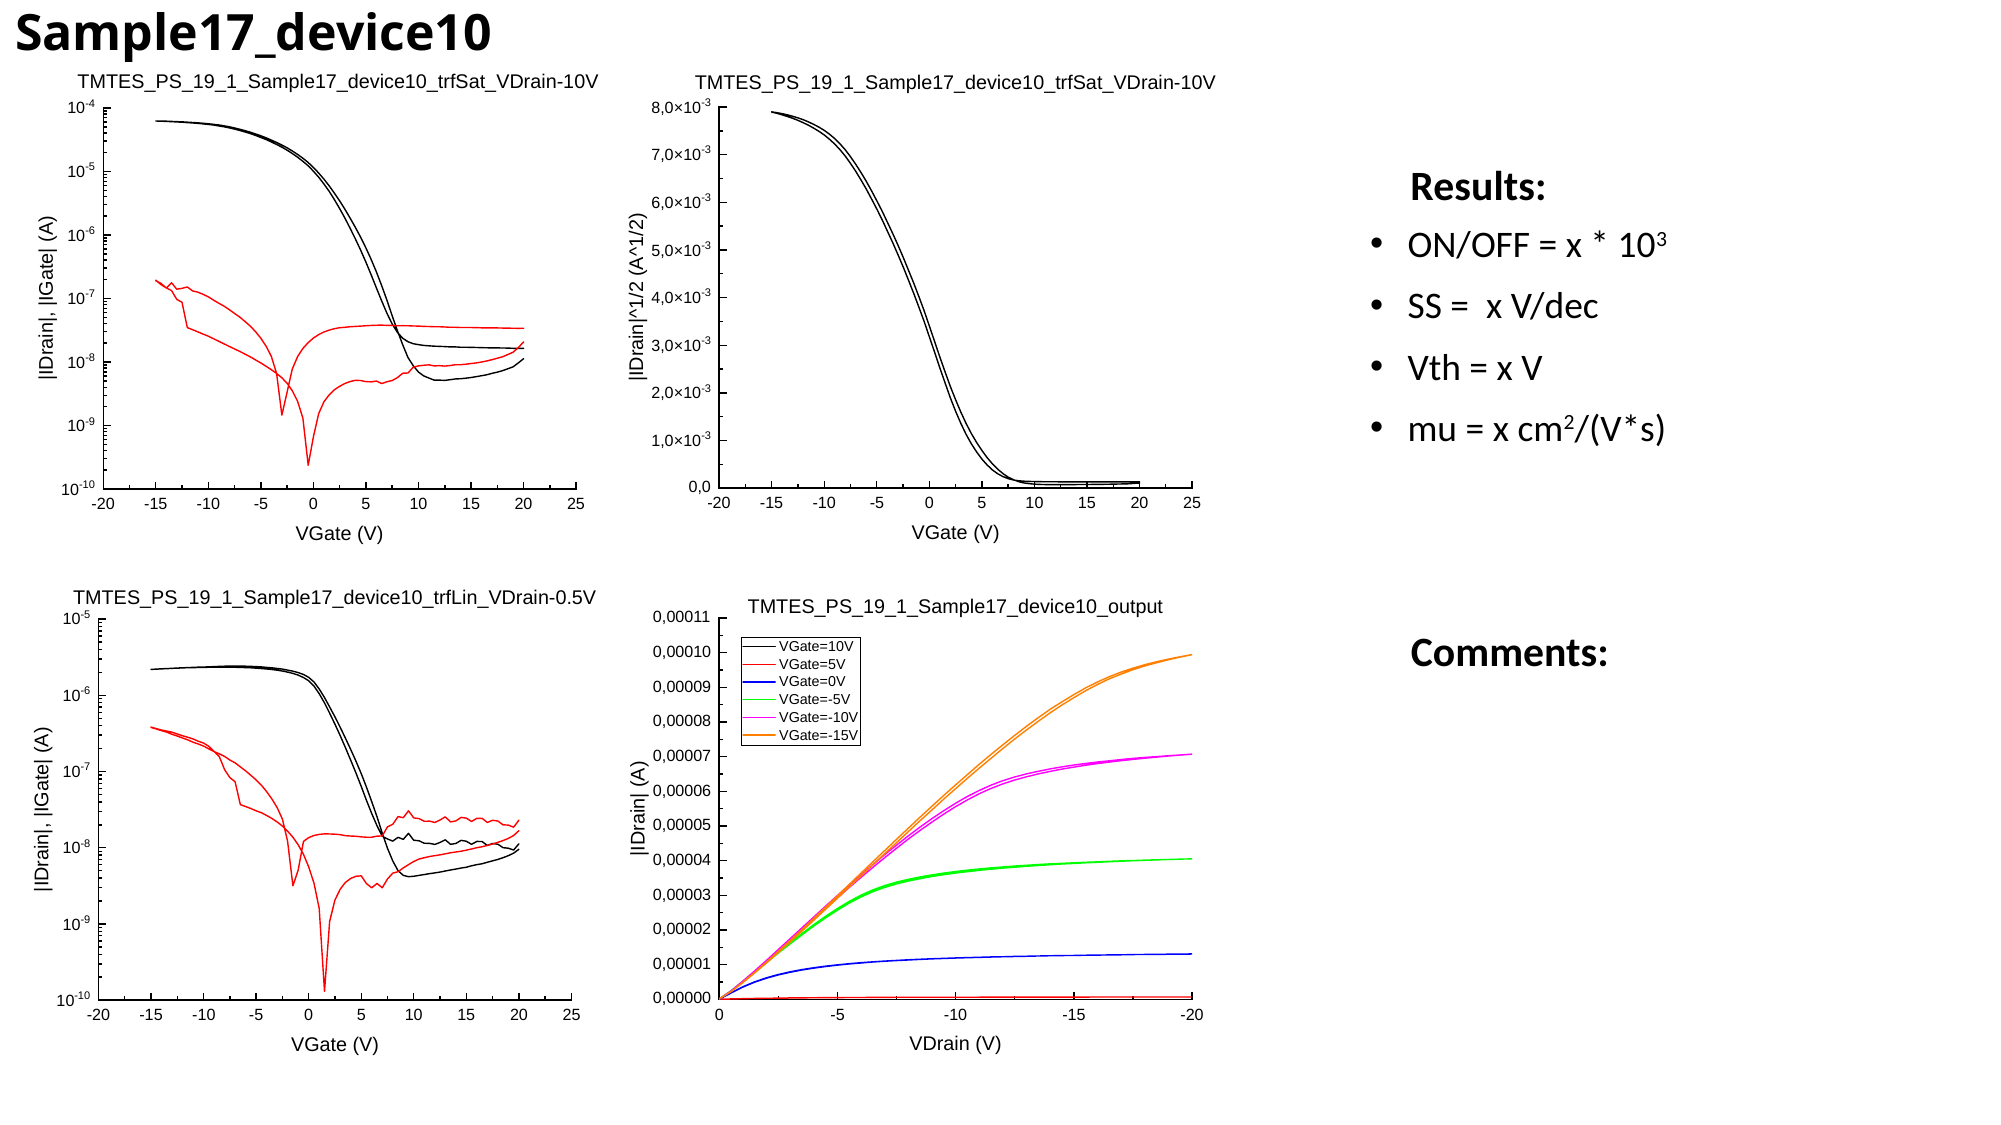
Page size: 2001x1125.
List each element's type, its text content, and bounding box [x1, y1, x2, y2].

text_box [594, 45, 1290, 556]
list ON/OFF = x * 103 SS = x V/dec Vth = x V mu = x cm2/(V*s) [1355, 217, 1947, 563]
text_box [594, 556, 1290, 1088]
title Sample17_device10 [0, 0, 1725, 218]
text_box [0, 557, 669, 1089]
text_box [0, 46, 594, 557]
